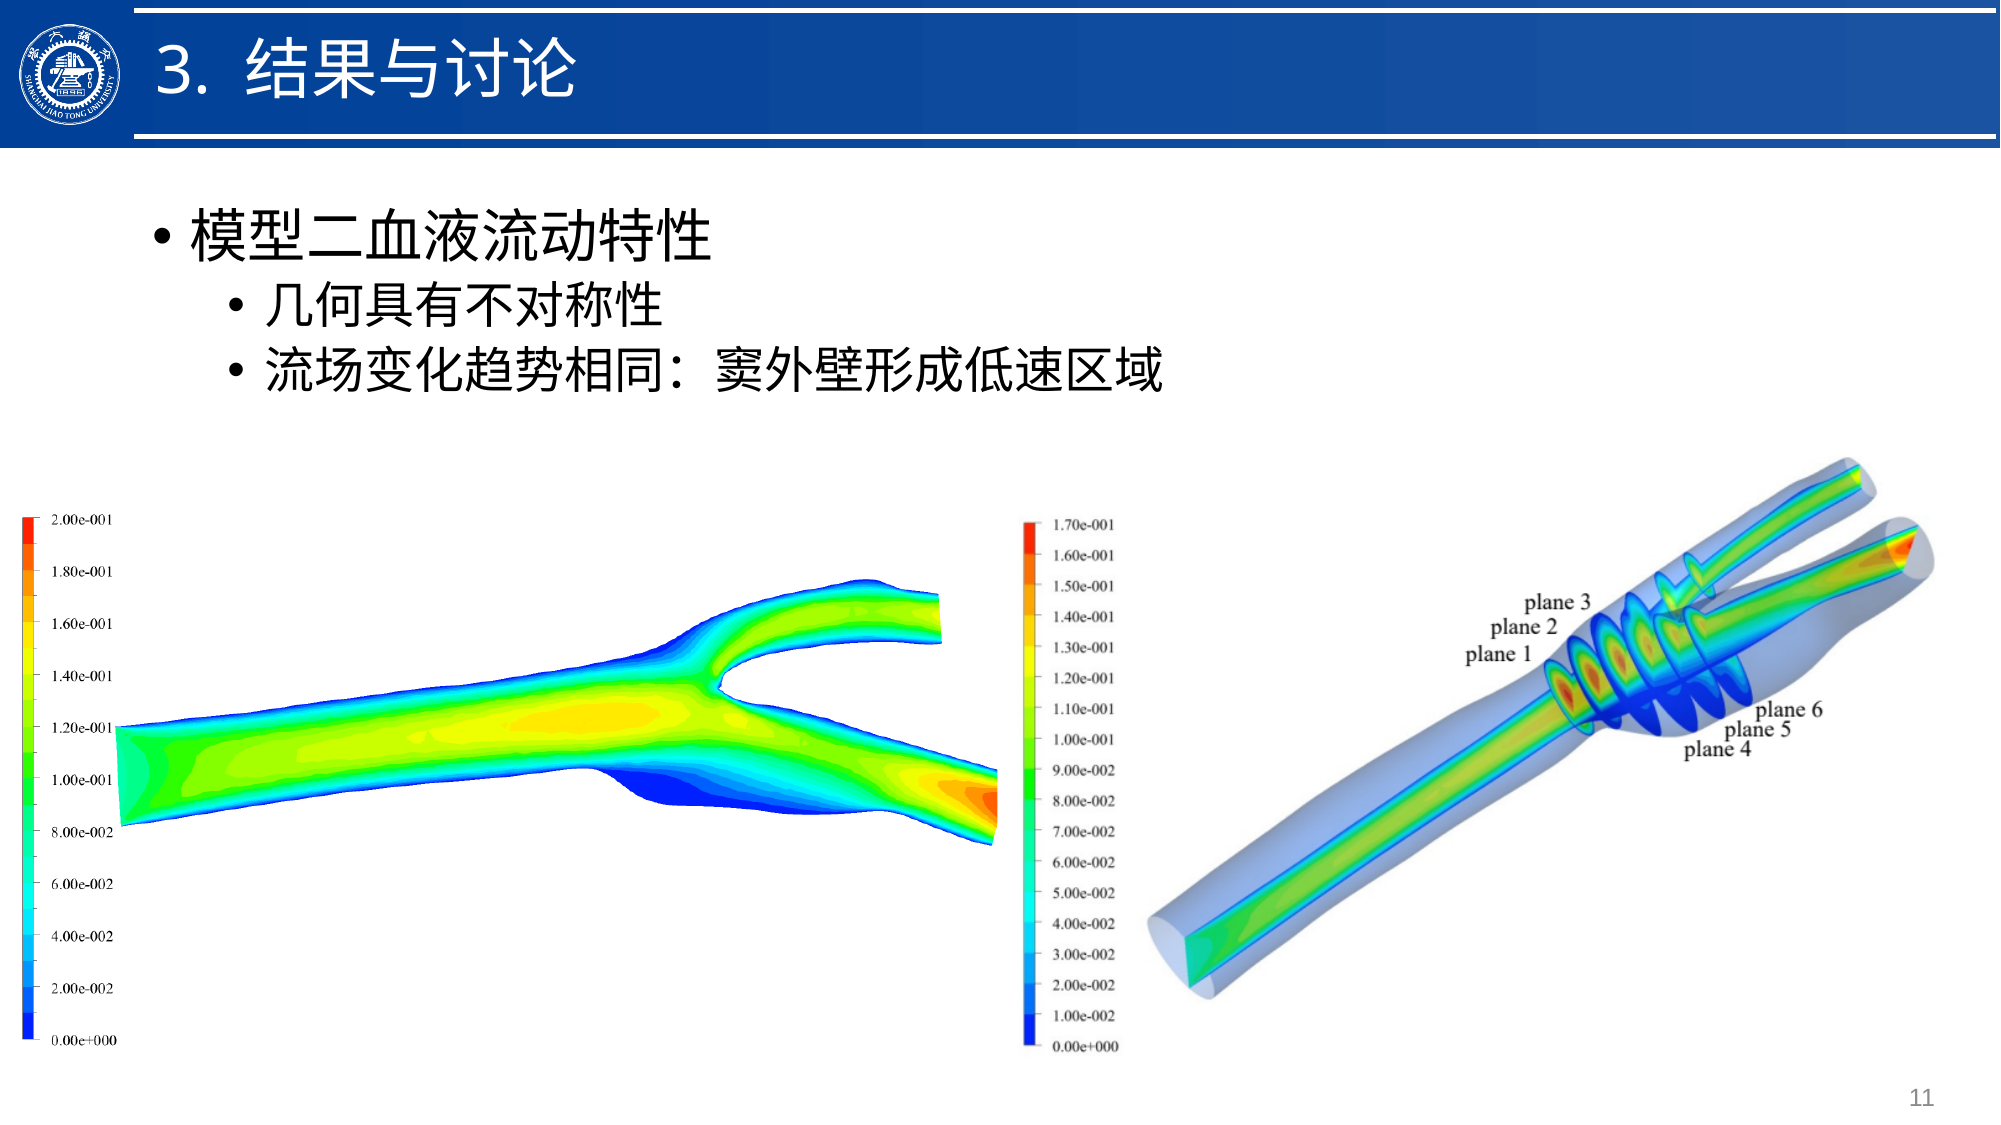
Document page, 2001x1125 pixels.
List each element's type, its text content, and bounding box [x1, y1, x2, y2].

title 3. 结果与讨论 [139, 20, 1865, 125]
list 模型二血液流动特性 几何具有不对称性 流场变化趋势相同：窦外壁形成低速区域 [137, 200, 1863, 1014]
picture [19, 24, 120, 125]
picture [1017, 455, 2000, 1069]
picture [15, 504, 998, 1049]
slide_number 11 [1779, 1069, 1950, 1125]
